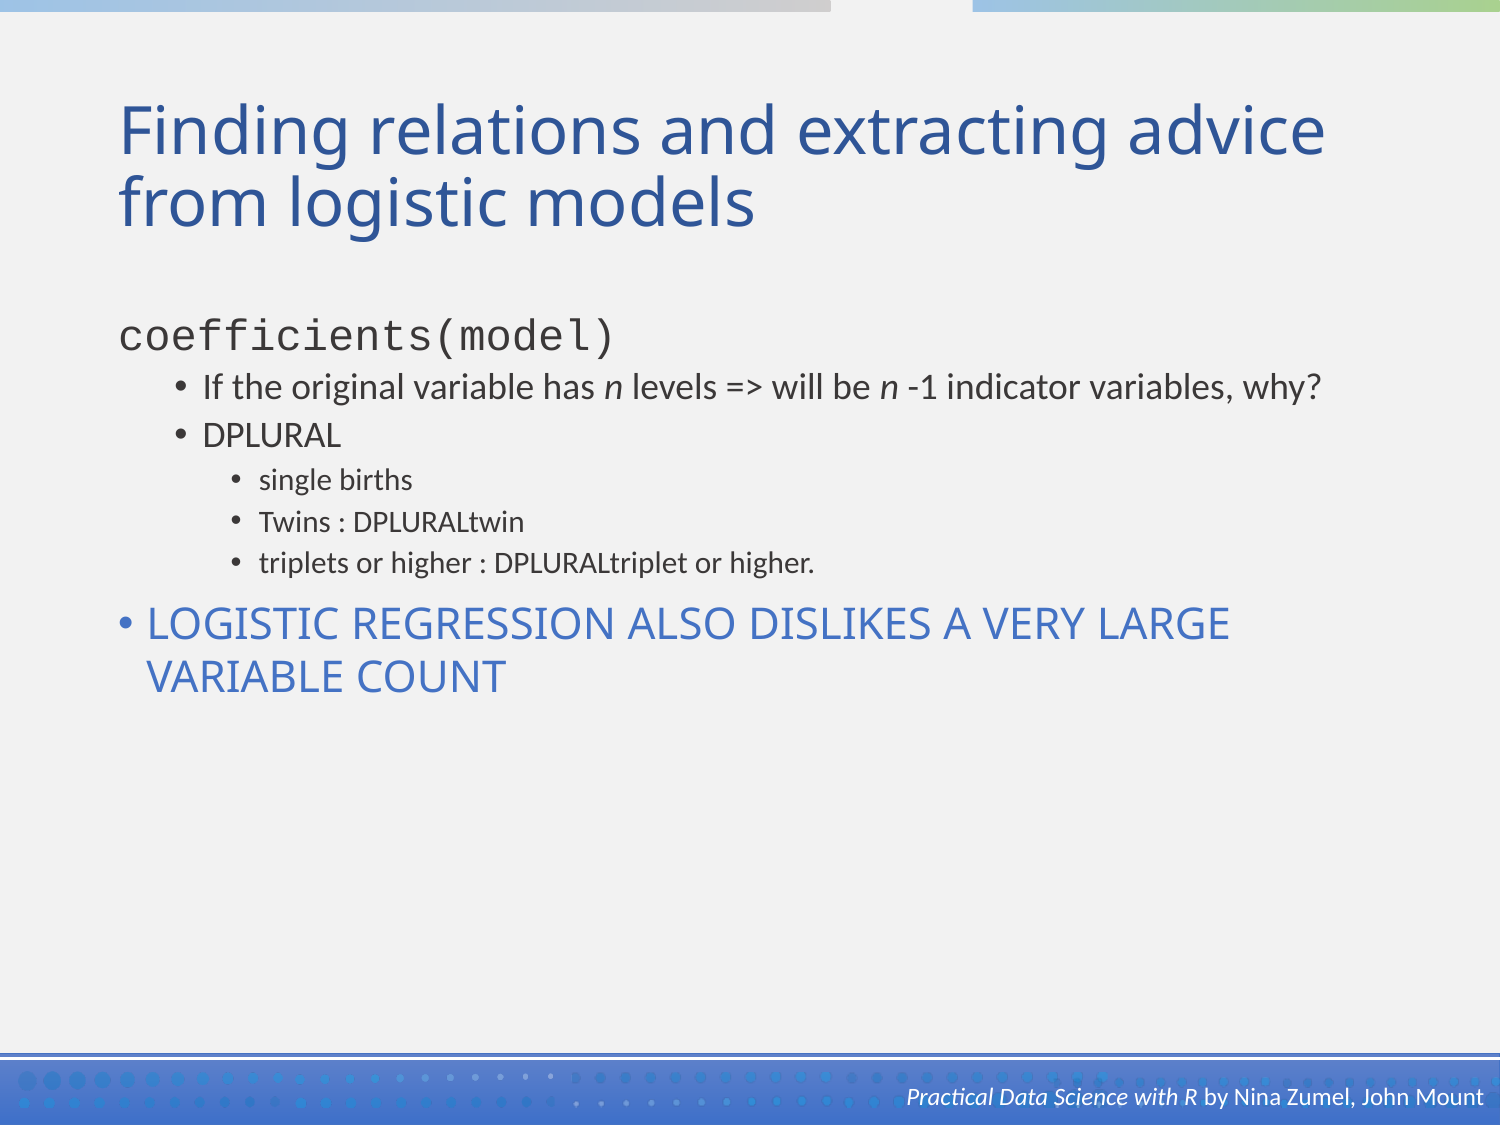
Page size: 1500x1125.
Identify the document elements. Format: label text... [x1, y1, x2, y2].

list coefficients(model) If the original variable has n levels => will be n -1 indicator variables, why? DPLURAL single births Twins : DPLURALtwin triplets or higher : DPLURALtriplet or higher. LOGISTIC REGRESSION ALSO DISLIKES A VERY LARGE VARIABLE COUNT [103, 299, 1397, 1014]
text_box Practical Data Science with R by Nina Zumel, John Mount [891, 1072, 1500, 1118]
title Finding relations and extracting advice from logistic models [103, 59, 1397, 278]
